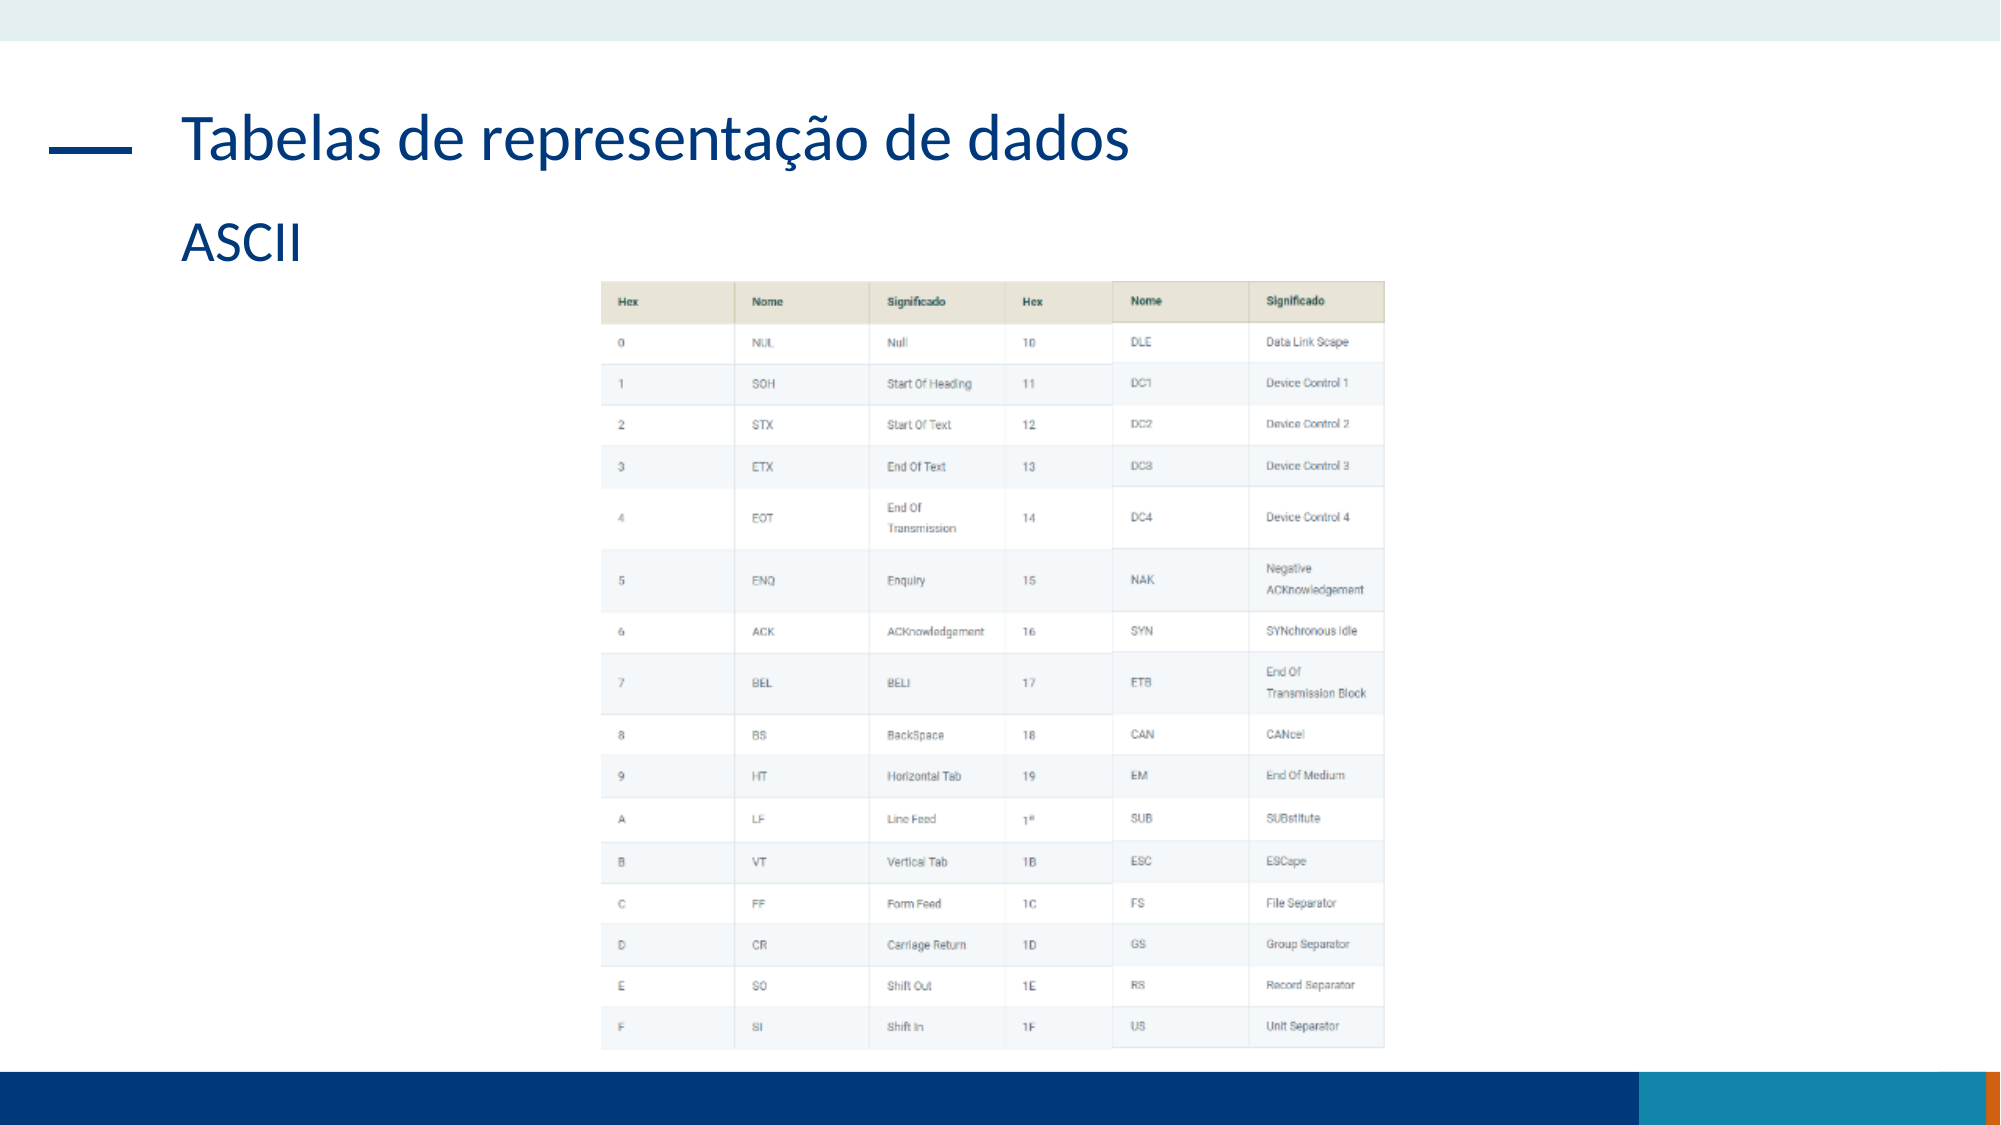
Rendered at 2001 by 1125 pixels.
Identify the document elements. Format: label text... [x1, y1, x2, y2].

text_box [601, 281, 1385, 1050]
list Tabelas de representação de dados [167, 95, 1833, 203]
list ASCII [167, 203, 1833, 345]
